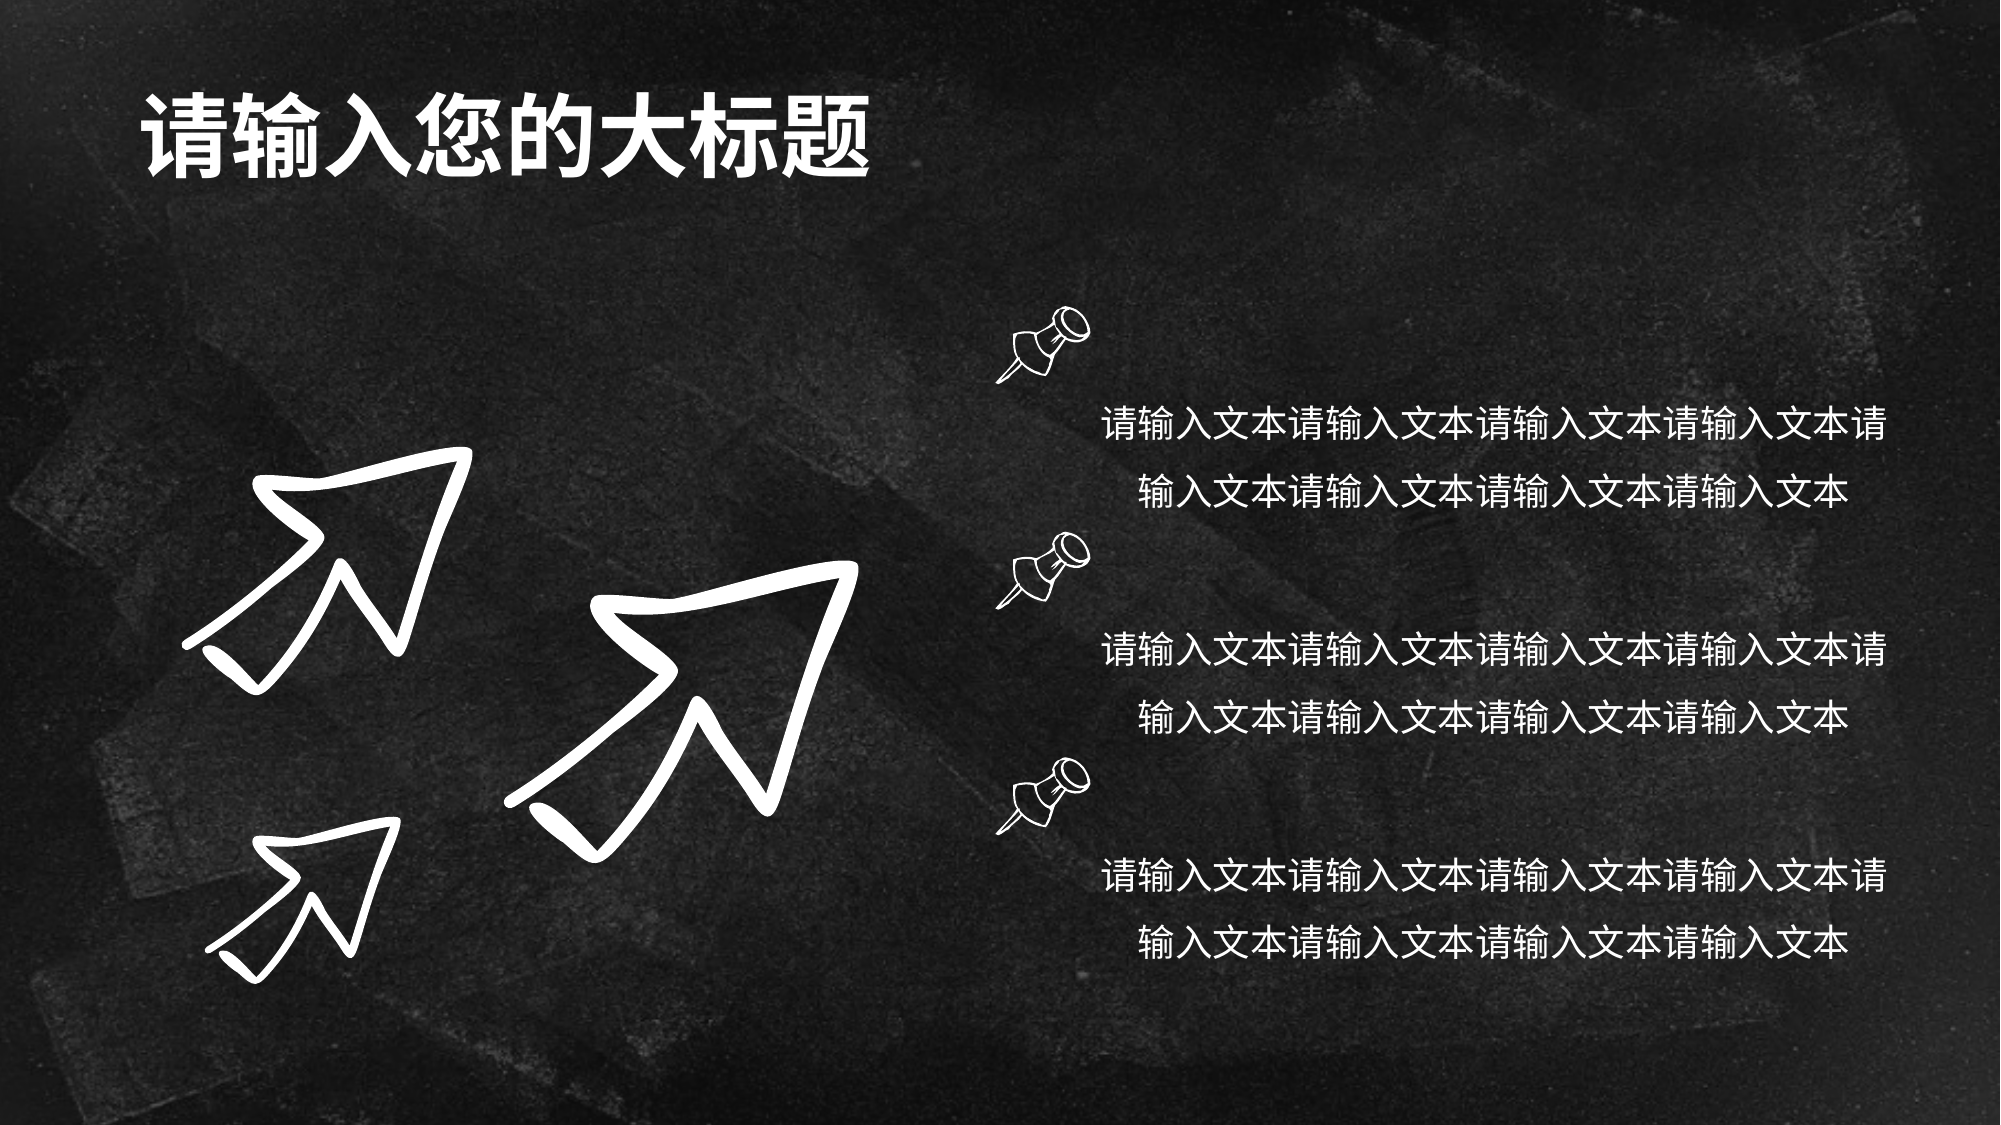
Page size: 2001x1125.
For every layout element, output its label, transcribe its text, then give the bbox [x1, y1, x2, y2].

text_box [995, 531, 1091, 610]
text_box 请输入文本请输入文本请输入文本请输入文本请输入文本请输入文本请输入文本请输入文本 [1082, 821, 1906, 972]
text_box [181, 446, 473, 696]
text_box [995, 757, 1091, 836]
text_box 请输入文本请输入文本请输入文本请输入文本请输入文本请输入文本请输入文本请输入文本 [1082, 596, 1906, 746]
text_box [204, 816, 401, 984]
text_box [995, 306, 1091, 385]
title 请输入您的大标题 [123, 66, 1417, 216]
text_box 请输入文本请输入文本请输入文本请输入文本请输入文本请输入文本请输入文本请输入文本 [1082, 370, 1906, 521]
text_box [503, 560, 859, 864]
